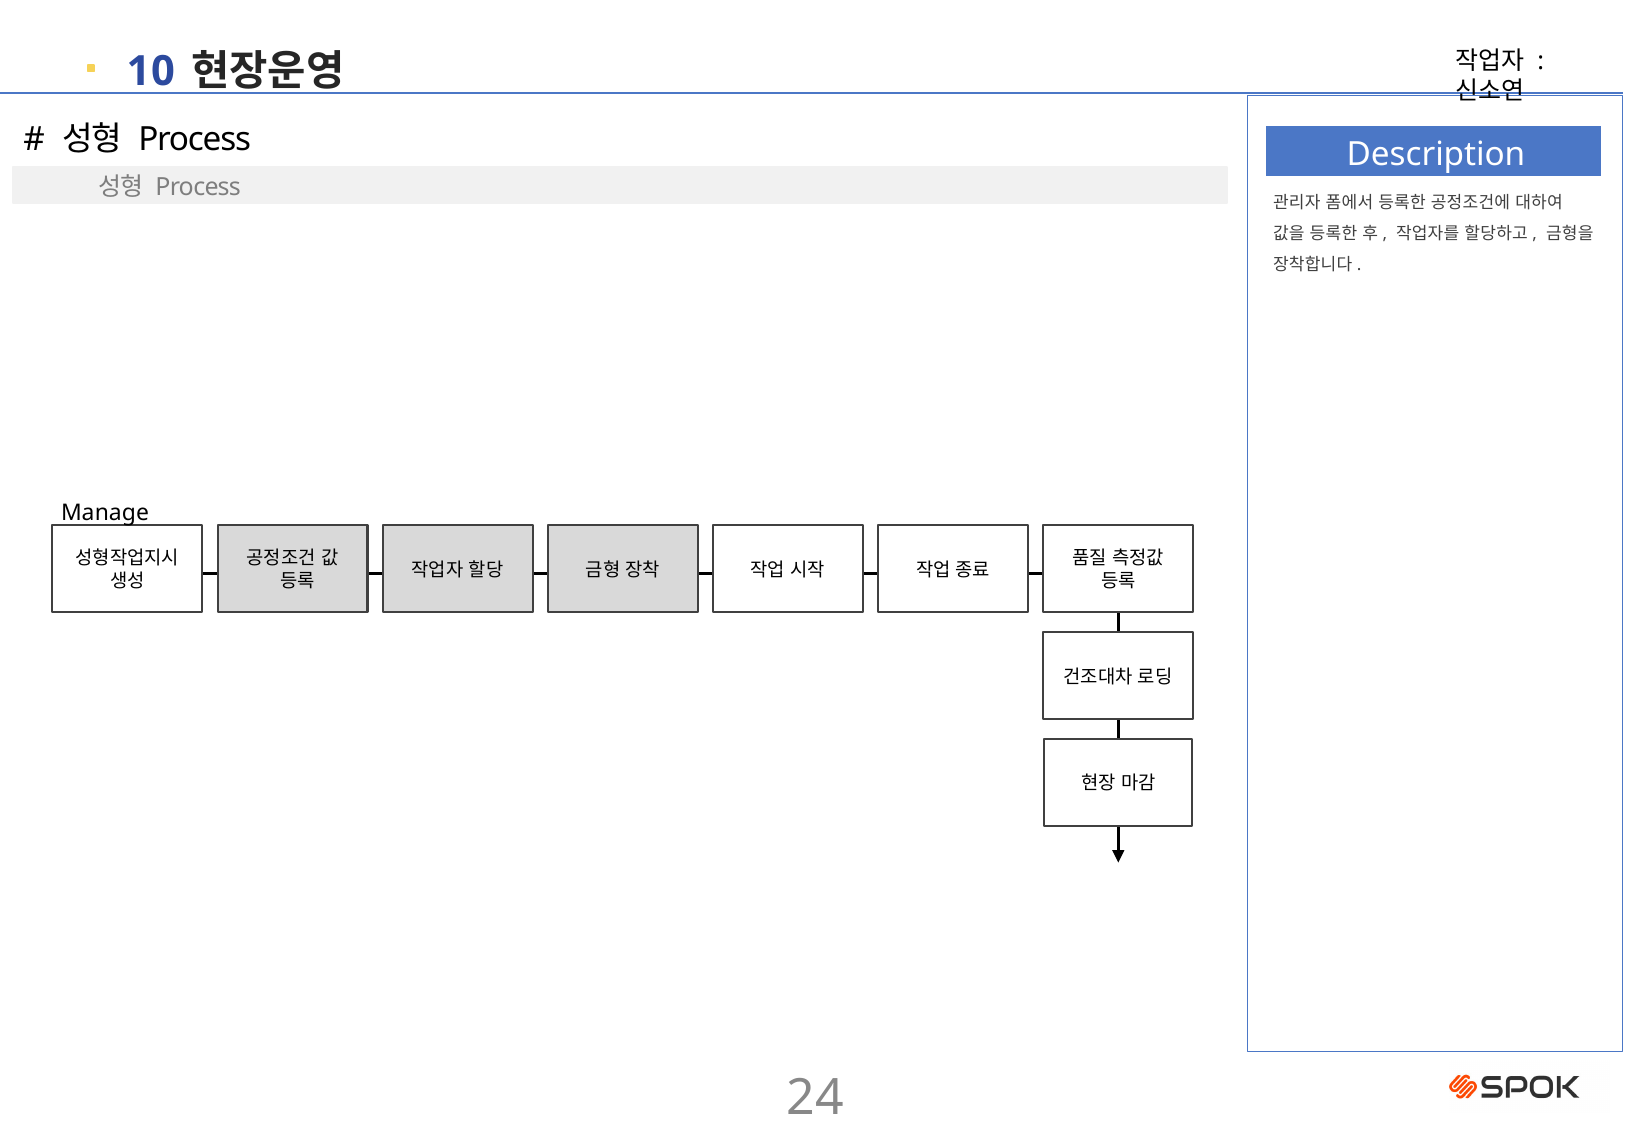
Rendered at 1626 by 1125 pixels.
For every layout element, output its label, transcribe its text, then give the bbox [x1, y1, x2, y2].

slide_number 24 [483, 1064, 1142, 1125]
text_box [87, 42, 408, 91]
picture [1449, 1060, 1610, 1114]
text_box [11, 166, 1229, 205]
text_box 작업자 : 신소연 [1440, 37, 1625, 94]
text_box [0, 92, 1623, 1052]
